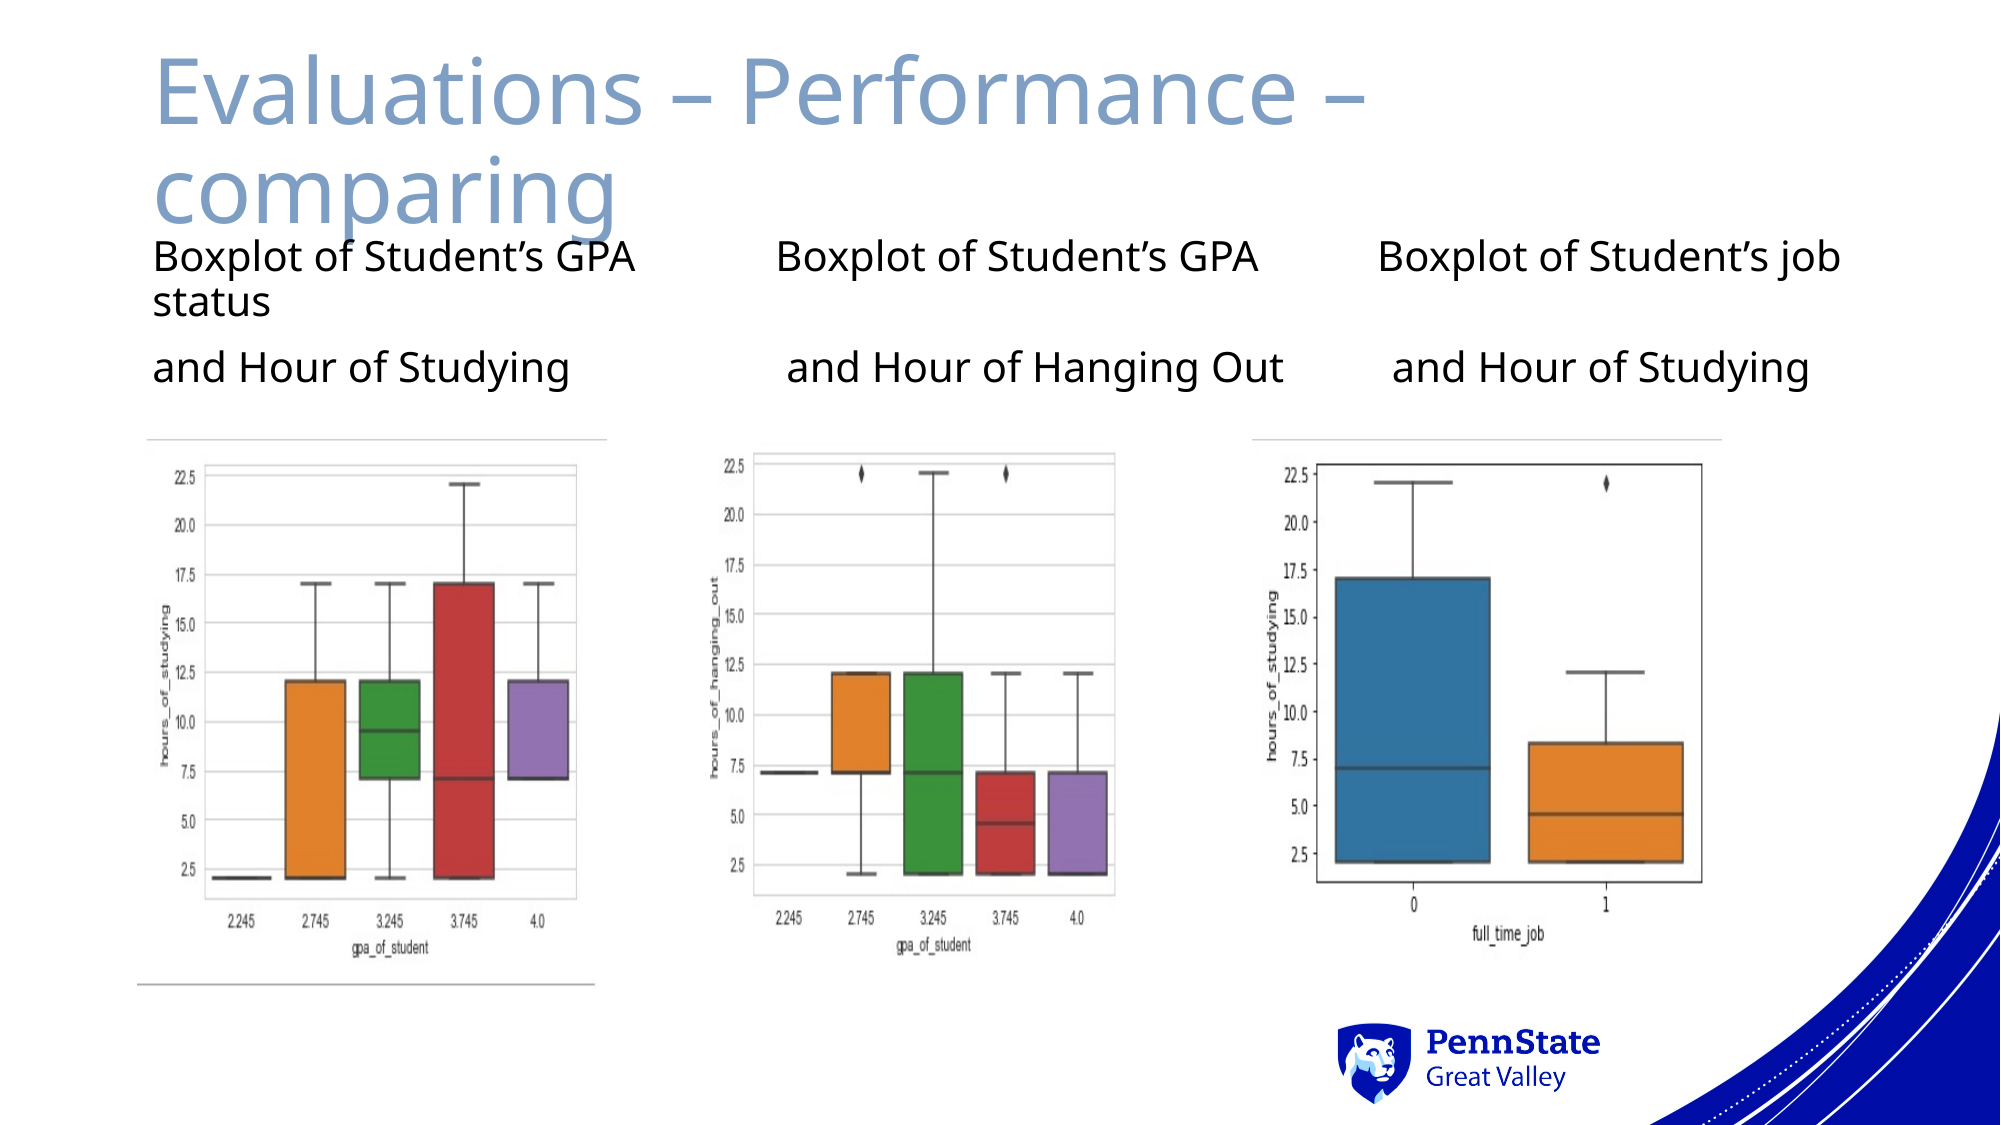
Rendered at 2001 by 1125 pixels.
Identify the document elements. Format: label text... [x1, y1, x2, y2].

title Evaluations – Performance – comparing [137, 59, 1863, 228]
list Boxplot of Student’s GPA Boxplot of Student’s GPA Boxplot of Student’s job status and Hour of Studying and Hour of Hanging Out and Hour of Studying [137, 228, 1863, 1014]
picture [0, 0, 2000, 1125]
